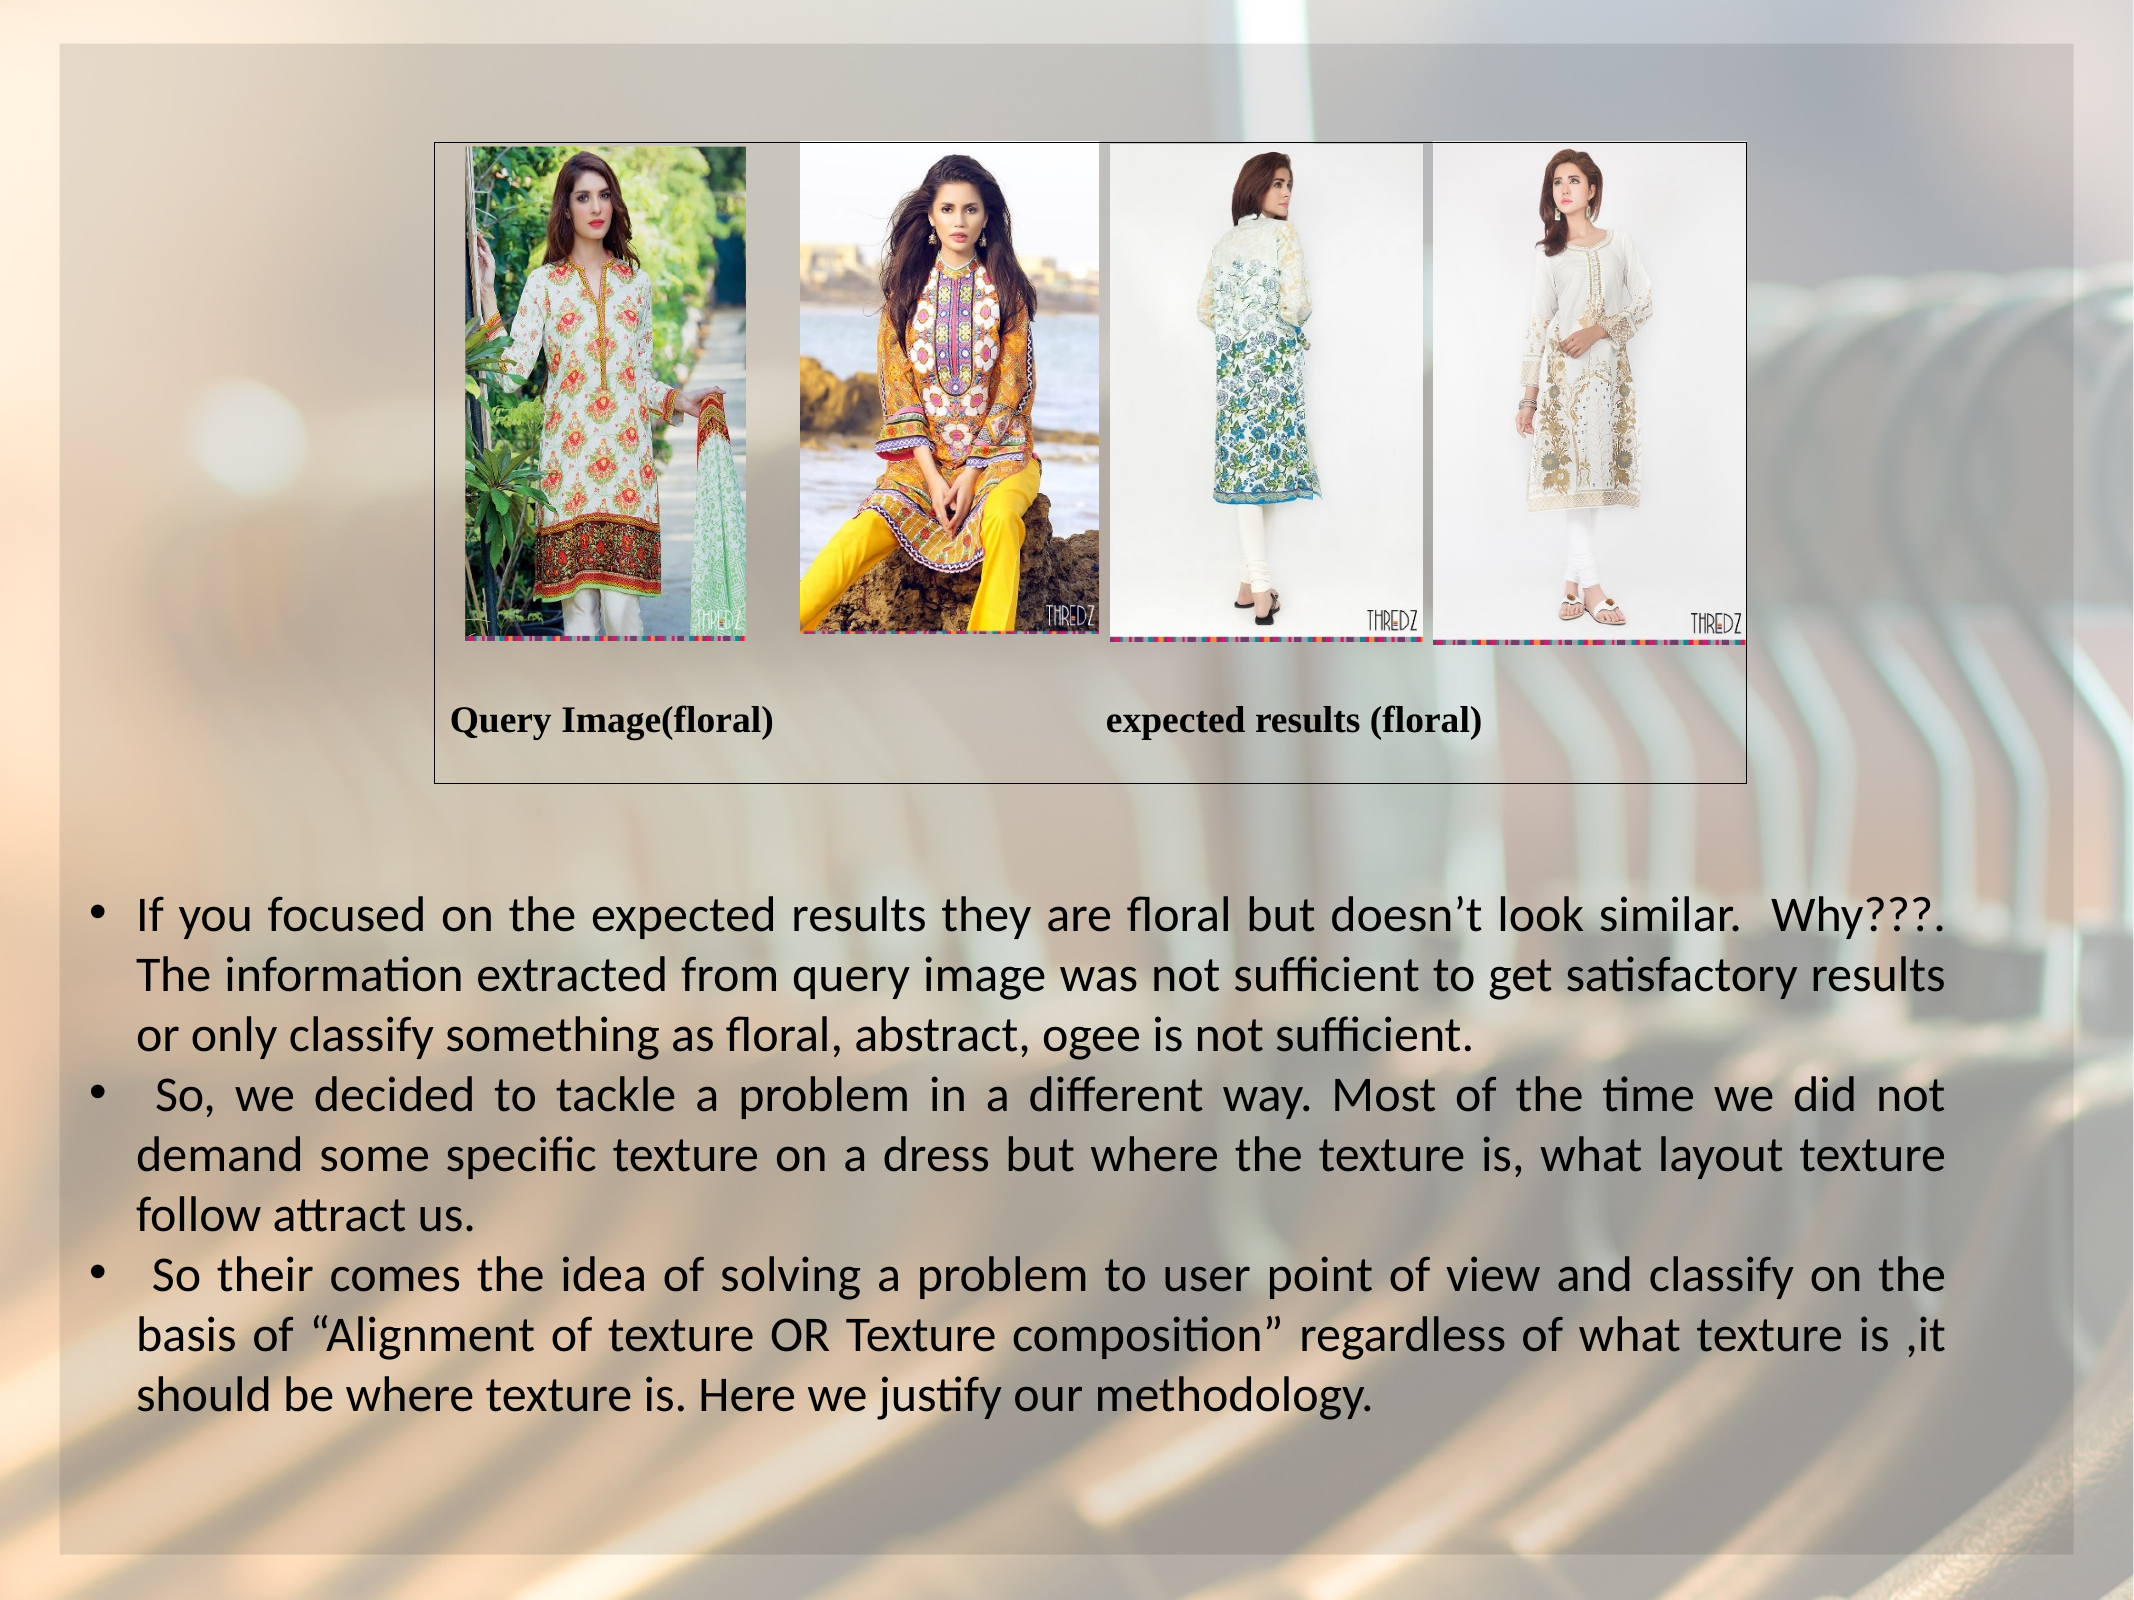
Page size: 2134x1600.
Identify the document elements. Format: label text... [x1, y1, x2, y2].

picture [0, 0, 2134, 1600]
text_box Query Image(floral) expected results (floral) [434, 665, 1637, 736]
text_box [434, 141, 1747, 784]
text_box If you focused on the expected results they are floral but doesn’t look similar. Why???. The information extracted from query image was not sufficient to get satisfactory results or only classify something as floral, abstract, ogee is not sufficient. So, we decided to tackle a problem in a different way. Most of the time we did not demand some specific texture on a dress but where the texture is, what layout texture follow attract us. So their comes the idea of solving a problem to user point of view and classify on the basis of “Alignment of texture OR Texture composition” regardless of what texture is ,it should be where texture is. Here we justify our methodology. [74, 873, 1962, 1429]
